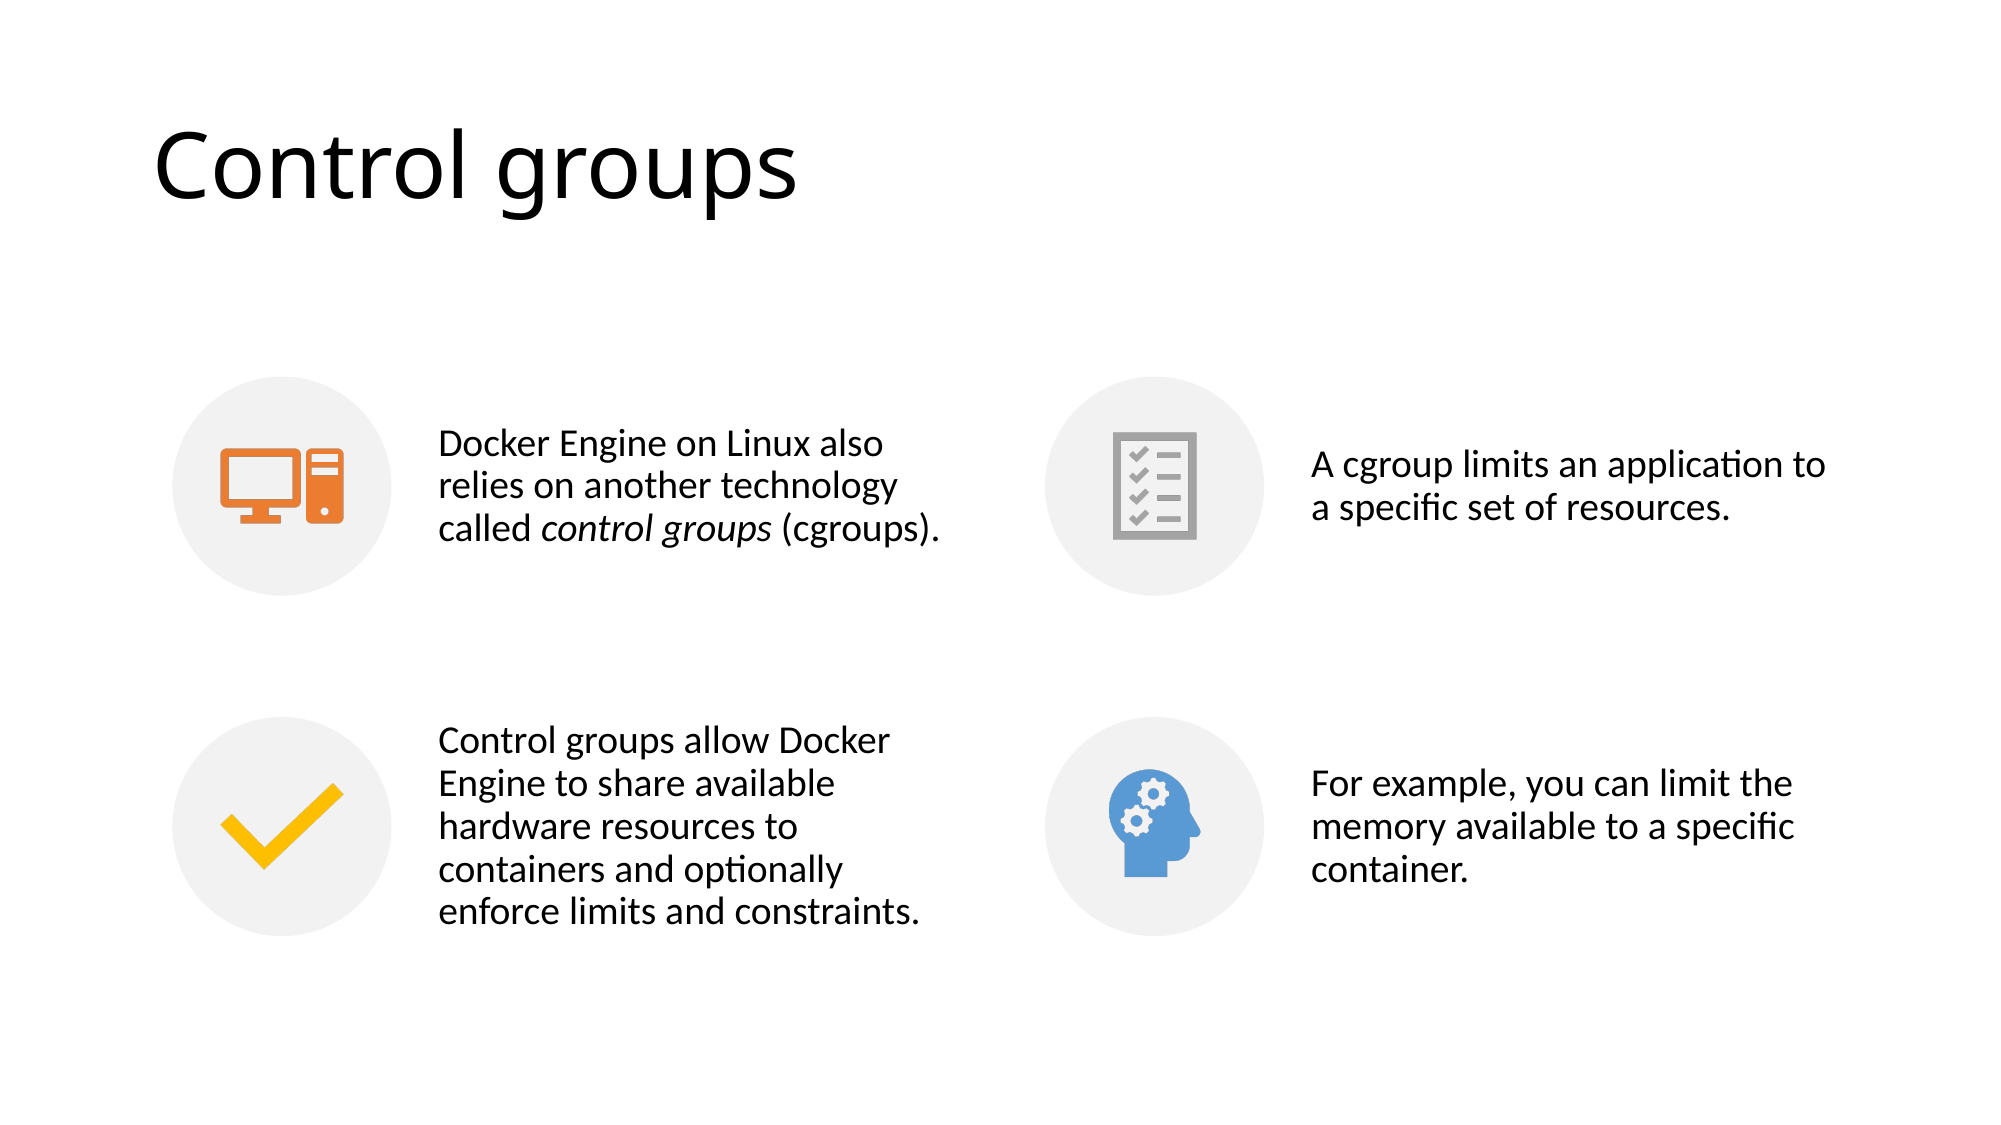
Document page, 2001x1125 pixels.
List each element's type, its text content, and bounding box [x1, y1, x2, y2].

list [137, 299, 1863, 1014]
title Control groups [137, 59, 1863, 278]
